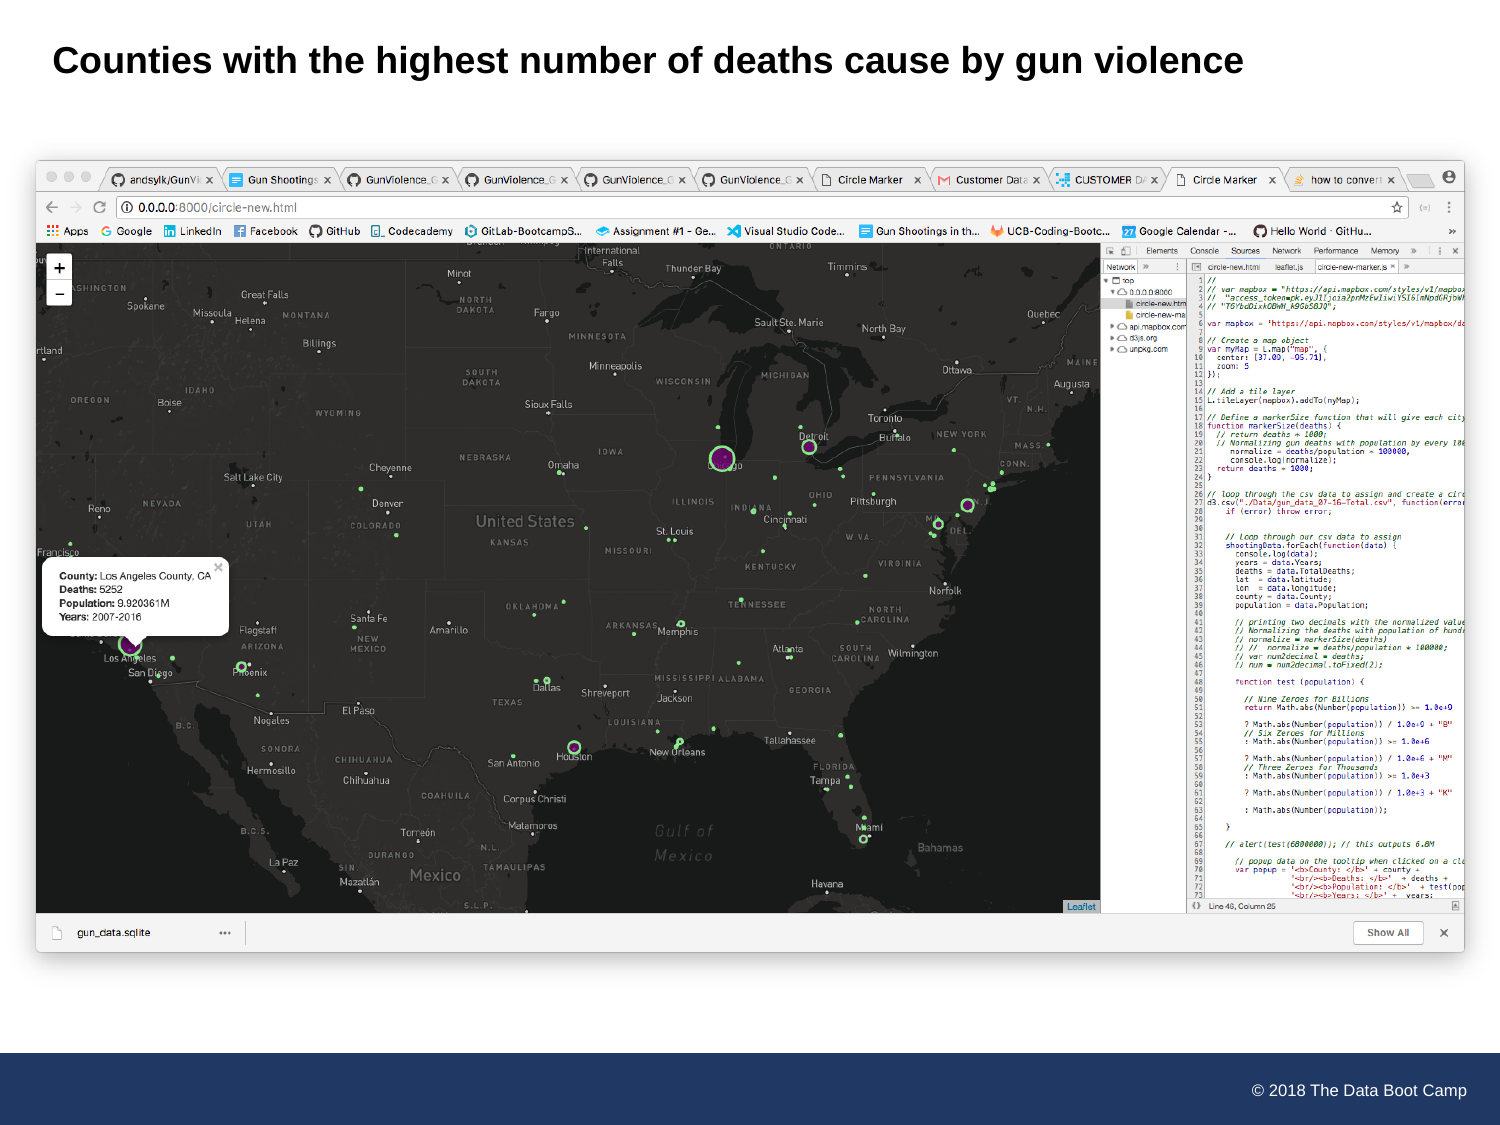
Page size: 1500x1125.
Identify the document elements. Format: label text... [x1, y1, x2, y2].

picture [0, 131, 1500, 994]
text_box Counties with the highest number of deaths cause by gun violence [37, 29, 1475, 89]
